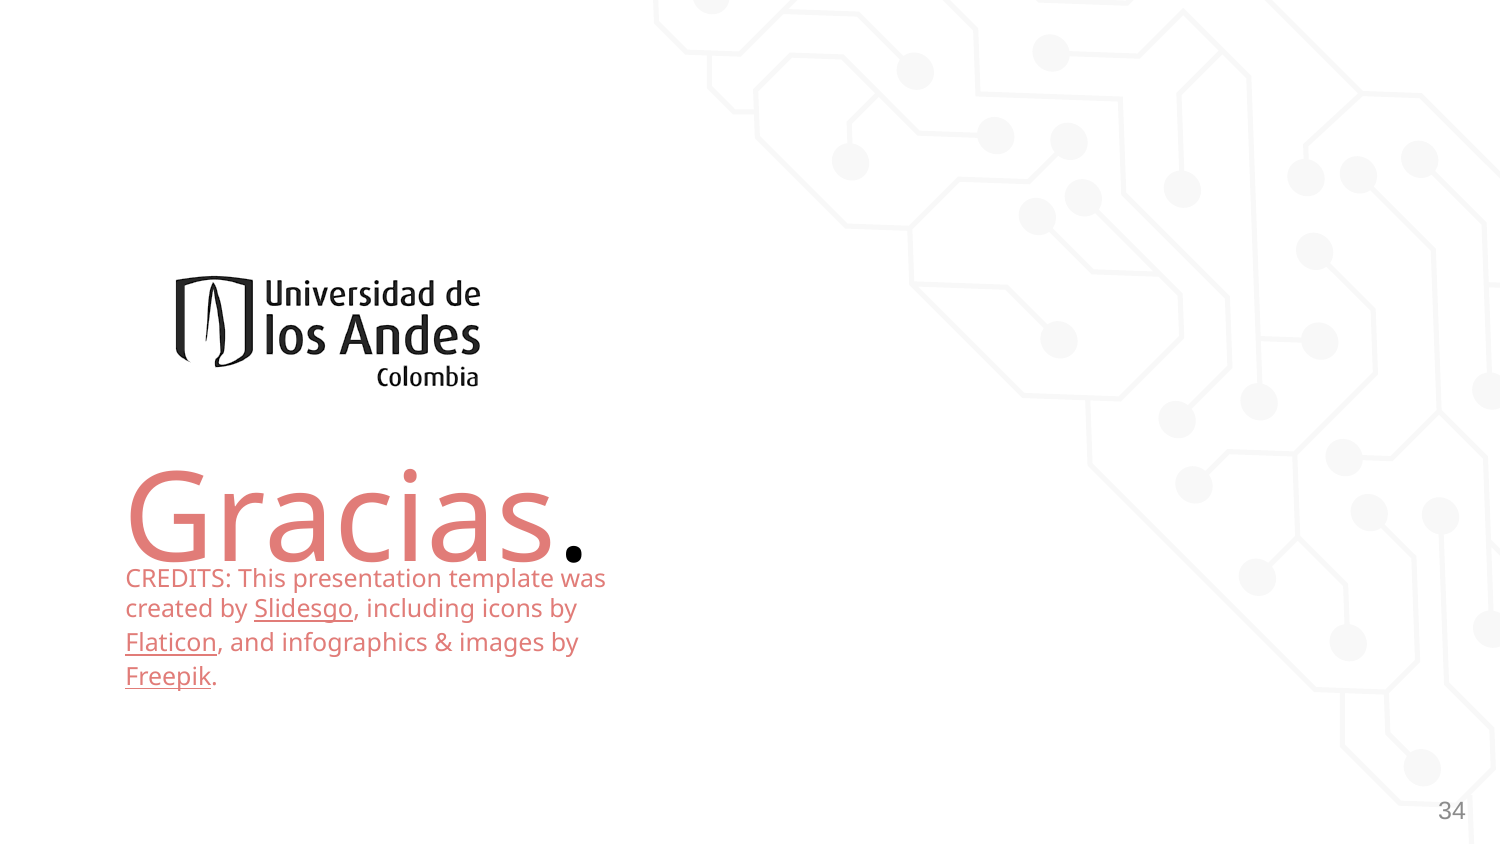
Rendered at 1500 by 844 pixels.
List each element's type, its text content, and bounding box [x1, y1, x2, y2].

title Gracias. [109, 421, 888, 516]
slide_number 34 [1416, 786, 1481, 832]
picture [148, 249, 510, 393]
